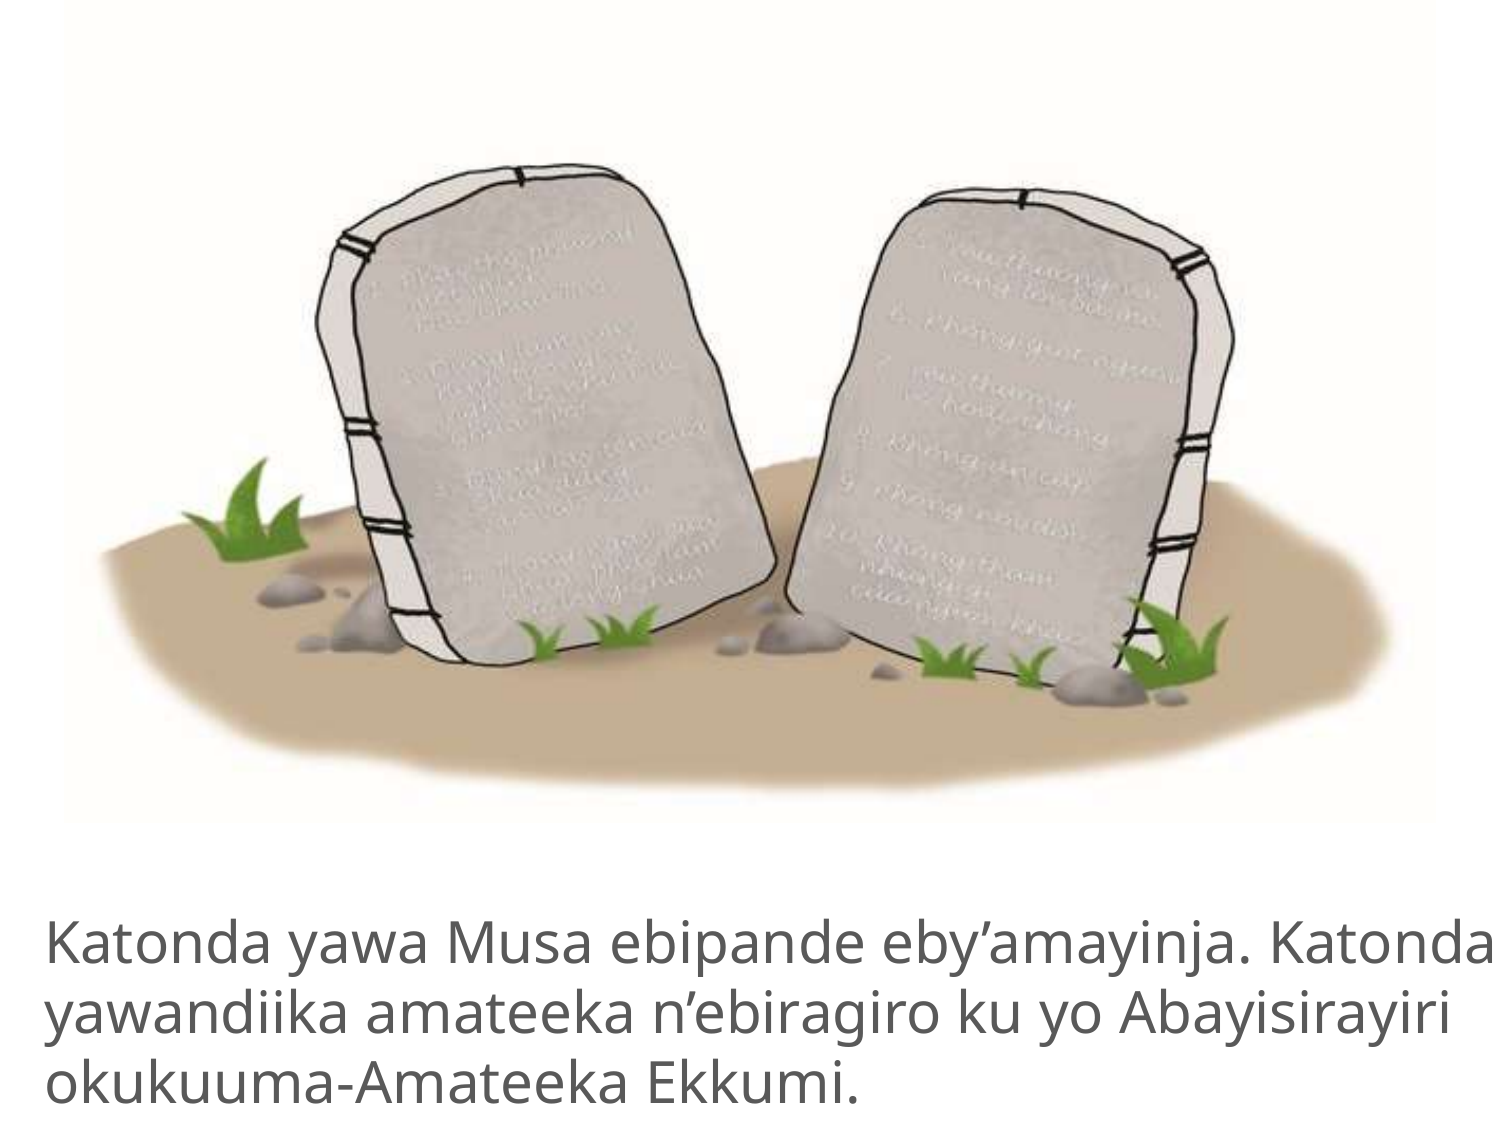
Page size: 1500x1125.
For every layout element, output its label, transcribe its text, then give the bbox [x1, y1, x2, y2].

text_box Katonda yawa Musa ebipande eby’amayinja. Katonda yawandiika amateeka n’ebiragiro ku yo Abayisirayiri okukuuma-Amateeka Ekkumi. [29, 897, 1500, 1123]
picture [64, 0, 1436, 823]
